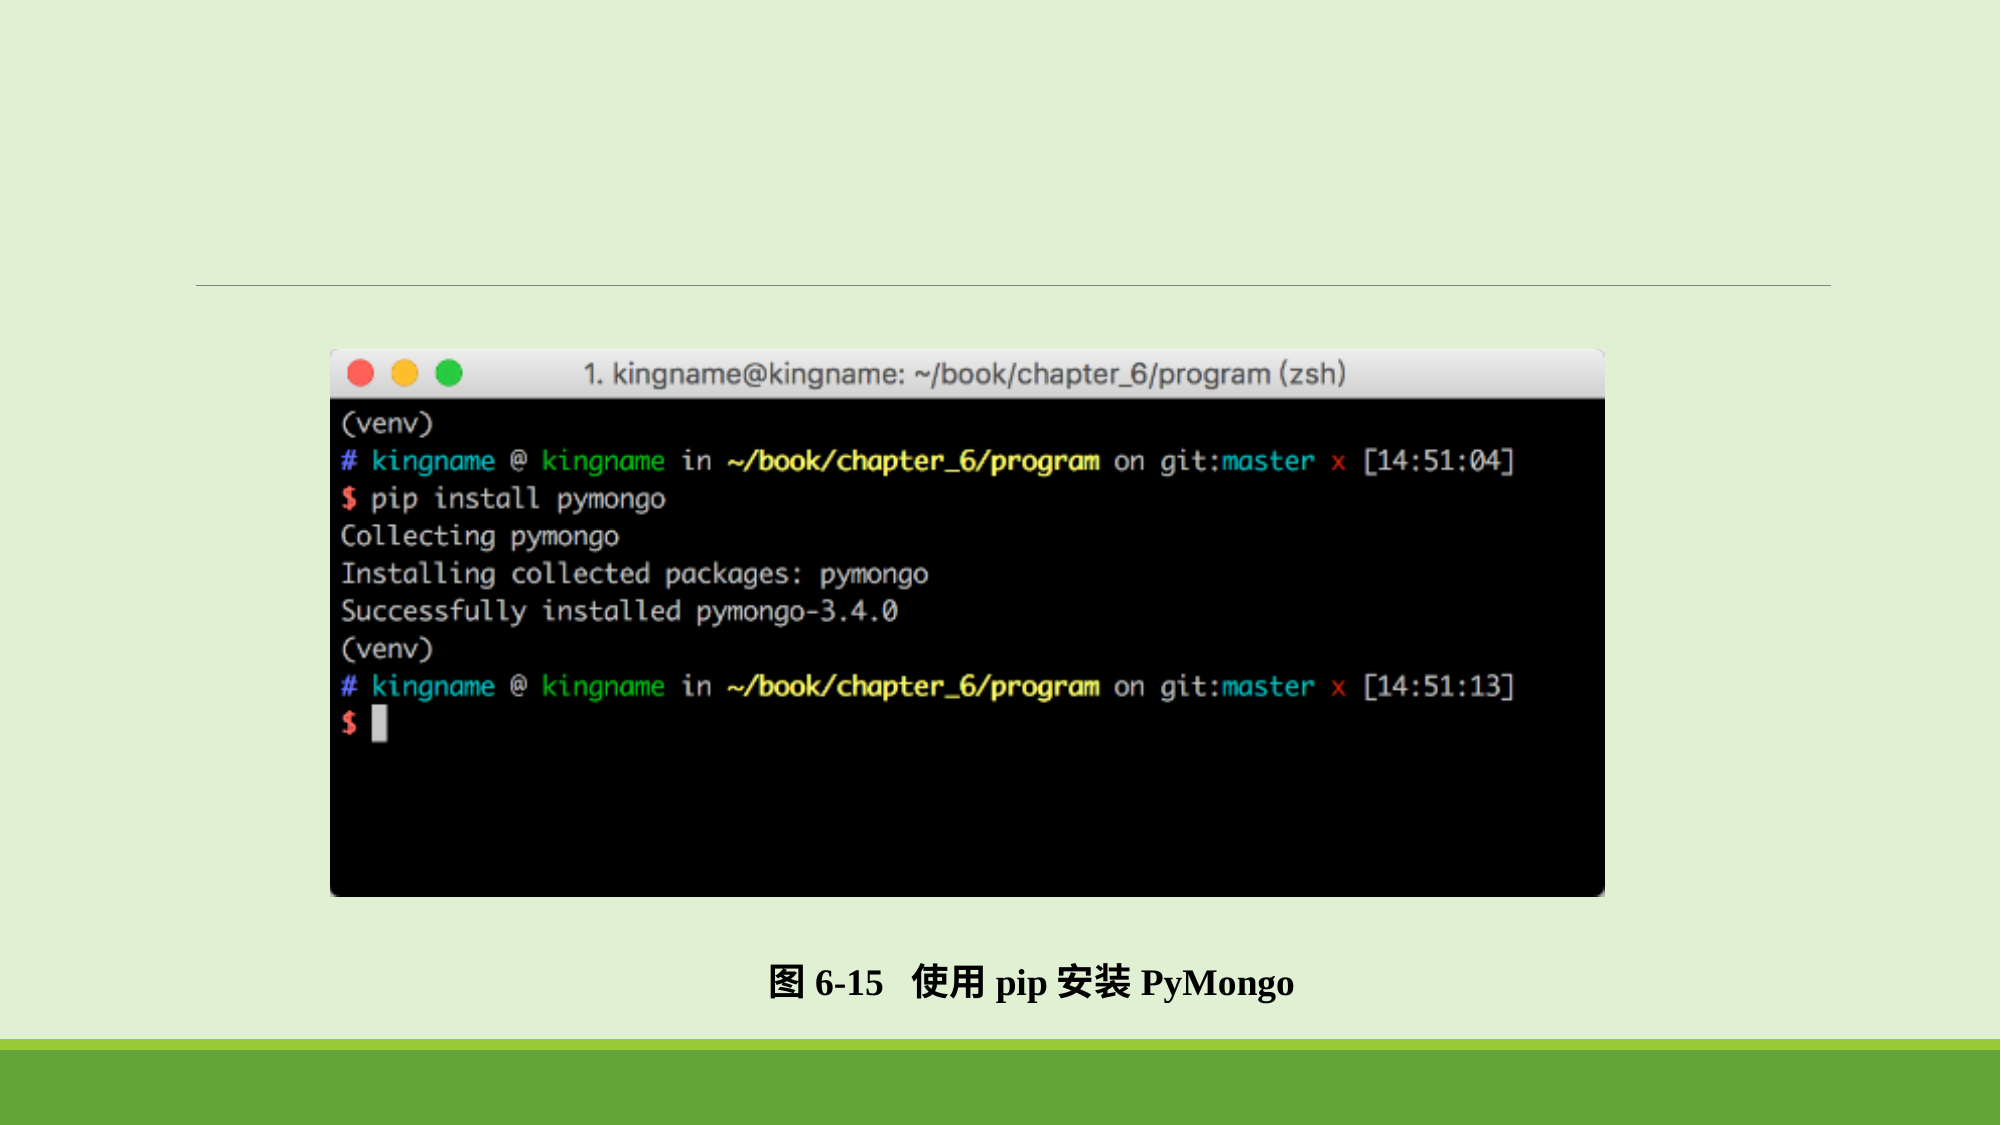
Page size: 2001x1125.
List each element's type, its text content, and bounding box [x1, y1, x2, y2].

picture [329, 349, 1606, 897]
text_box 图6-15 使用pip安装PyMongo [753, 951, 1320, 1011]
